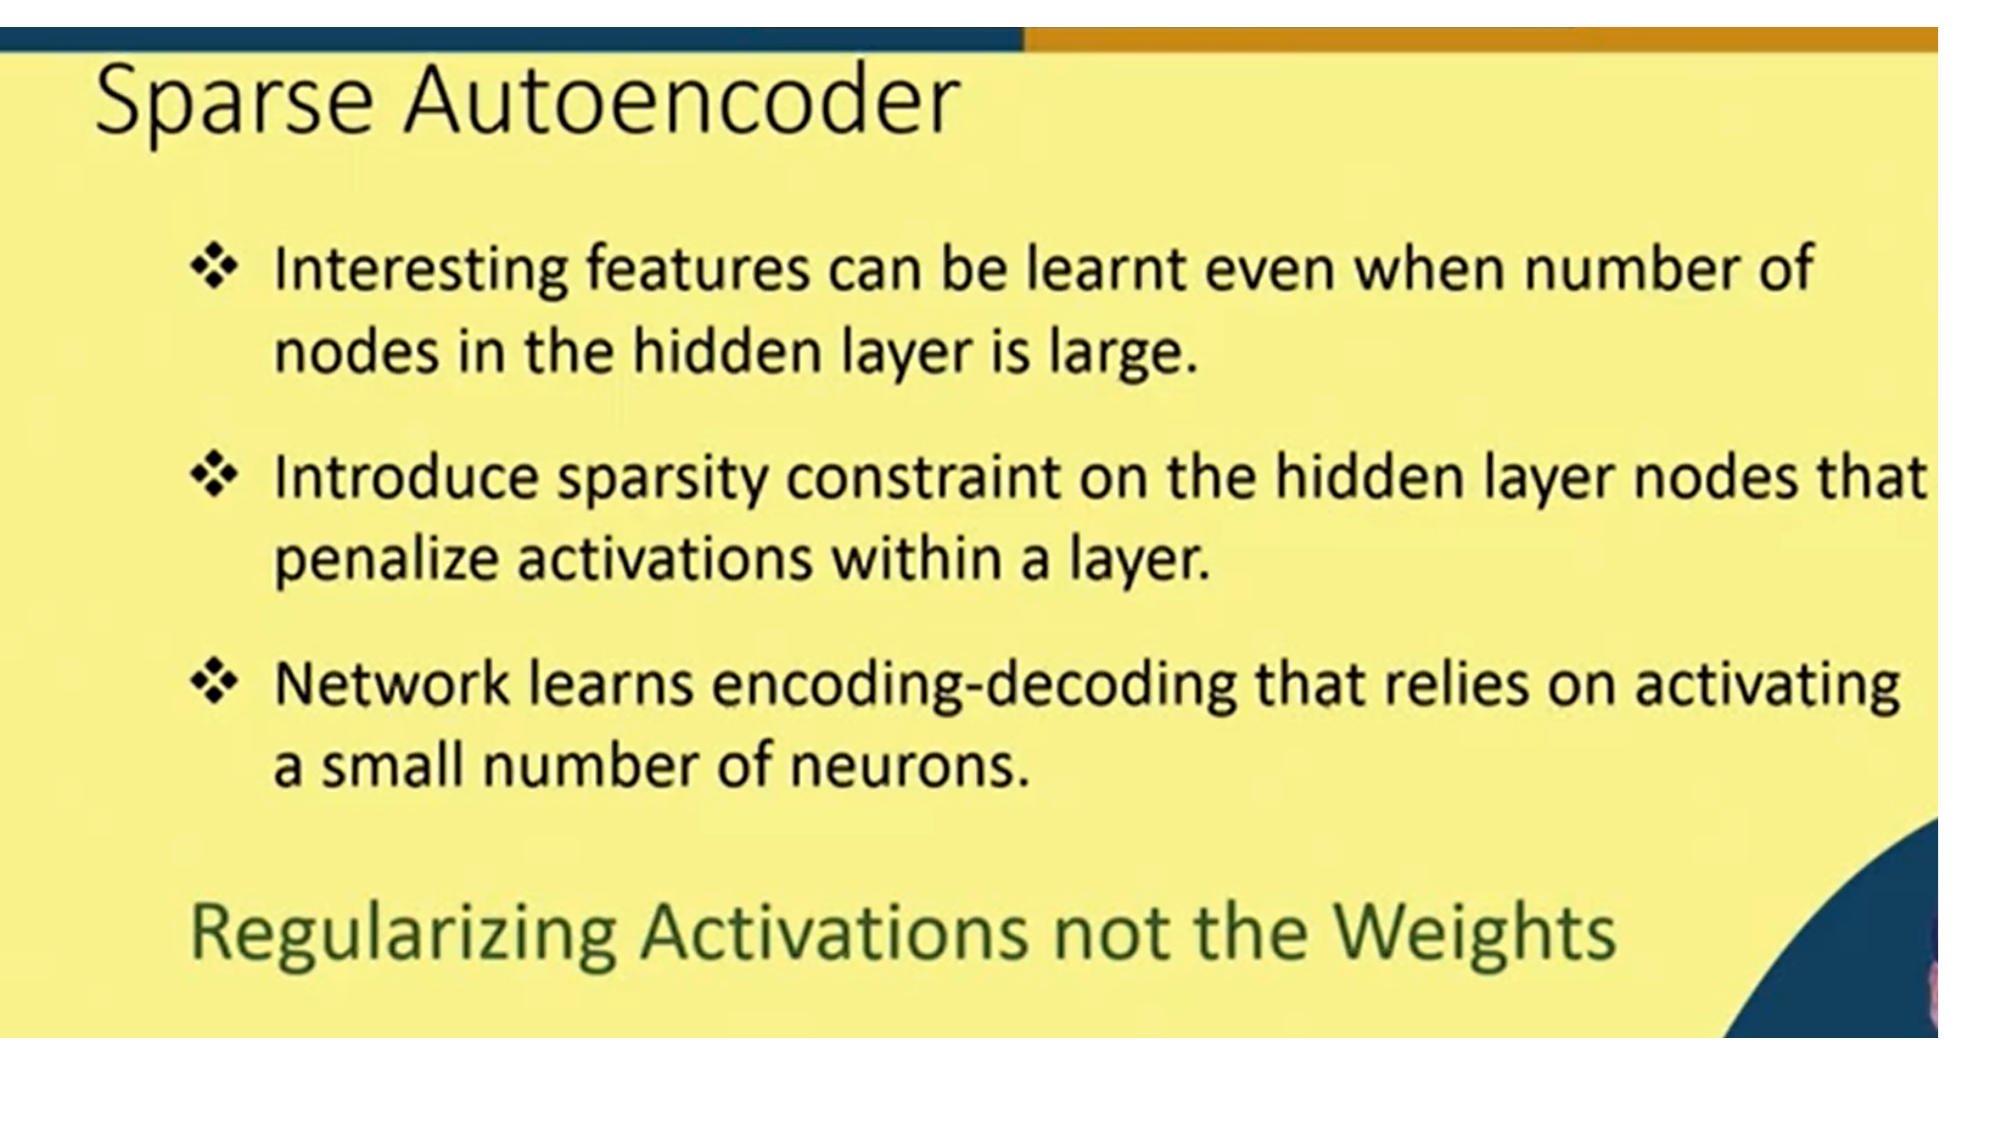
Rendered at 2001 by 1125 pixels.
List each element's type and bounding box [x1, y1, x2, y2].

picture [0, 27, 1939, 1038]
